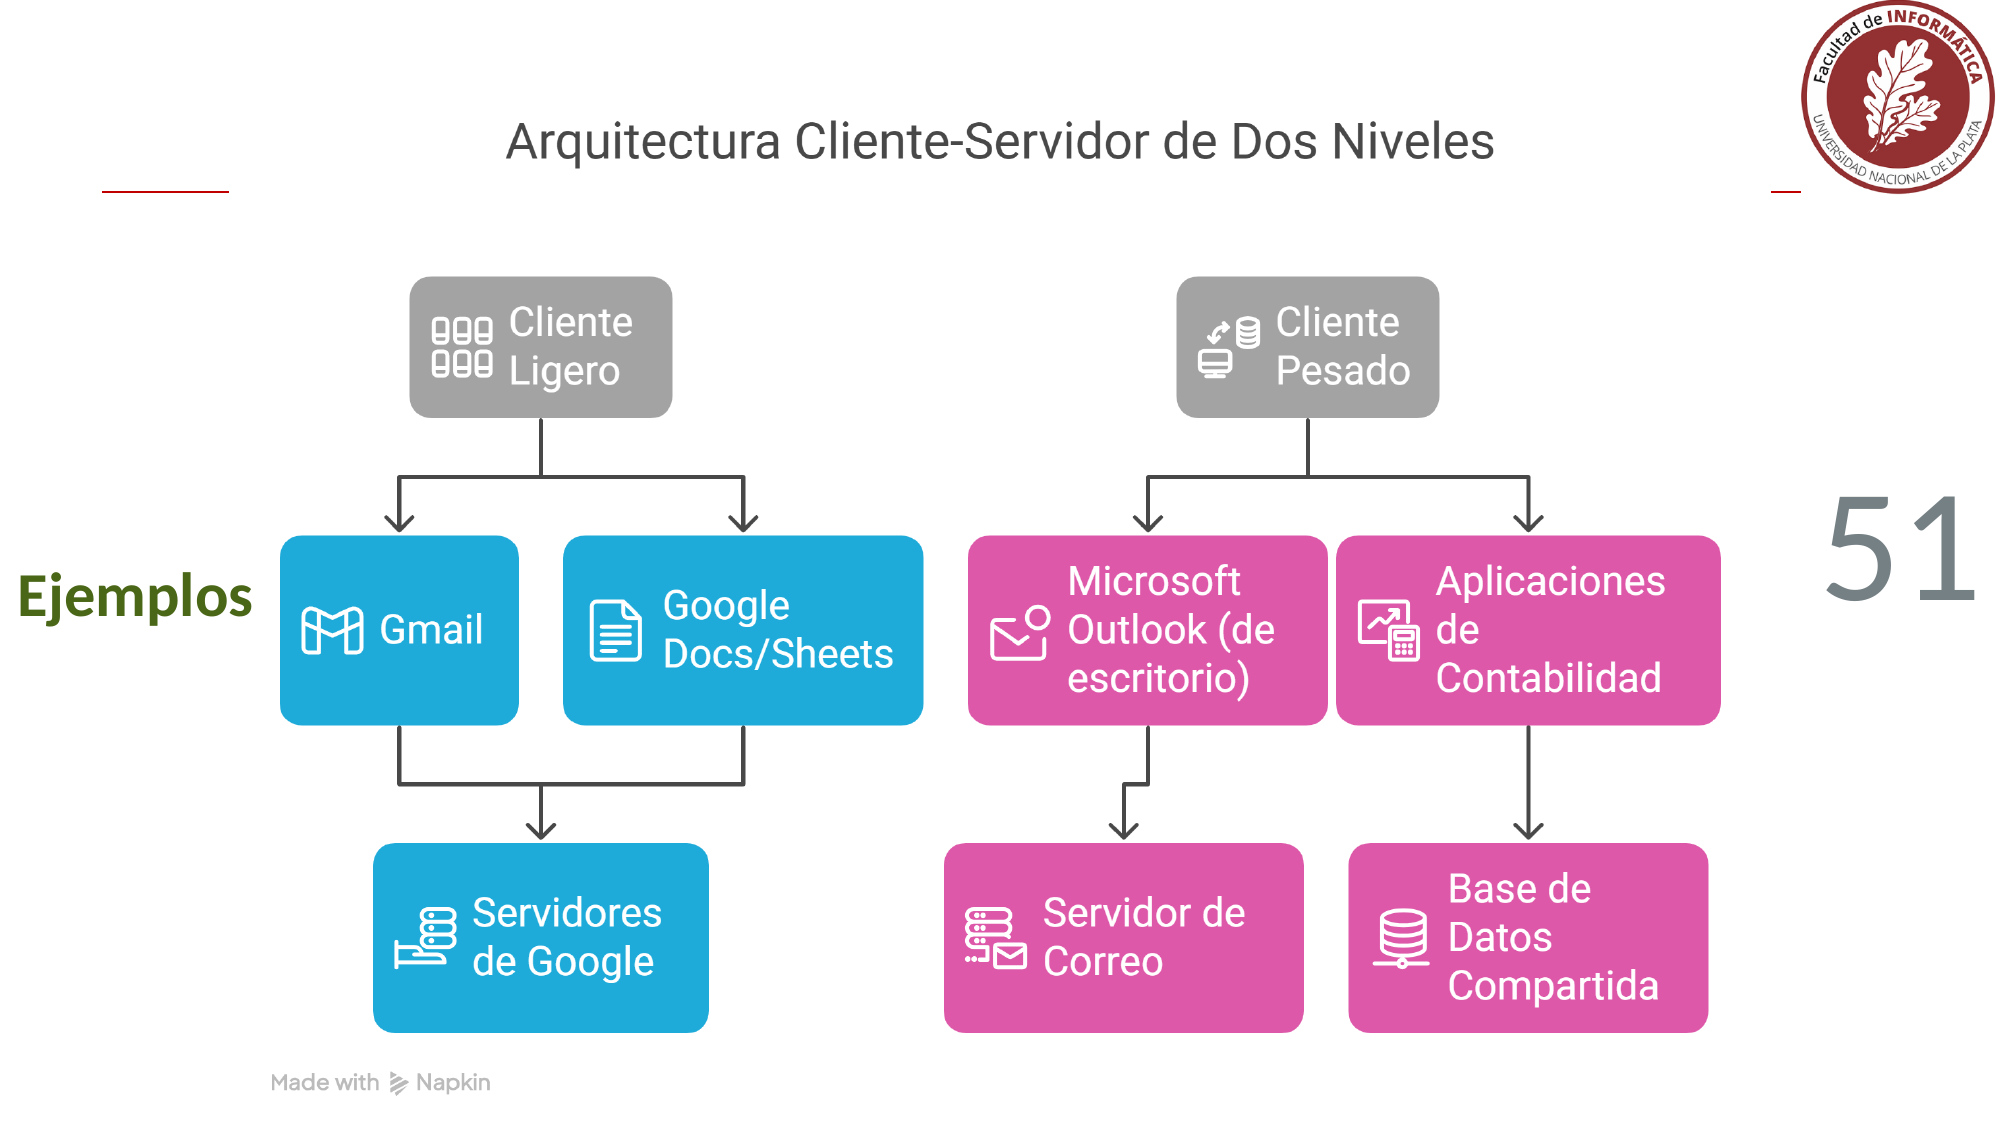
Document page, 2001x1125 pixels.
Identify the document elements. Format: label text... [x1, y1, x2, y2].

slide_number 51 [1775, 467, 1998, 640]
title Ejemplos [2, 504, 223, 690]
picture [228, 6, 1772, 1125]
picture [1801, 0, 2000, 195]
